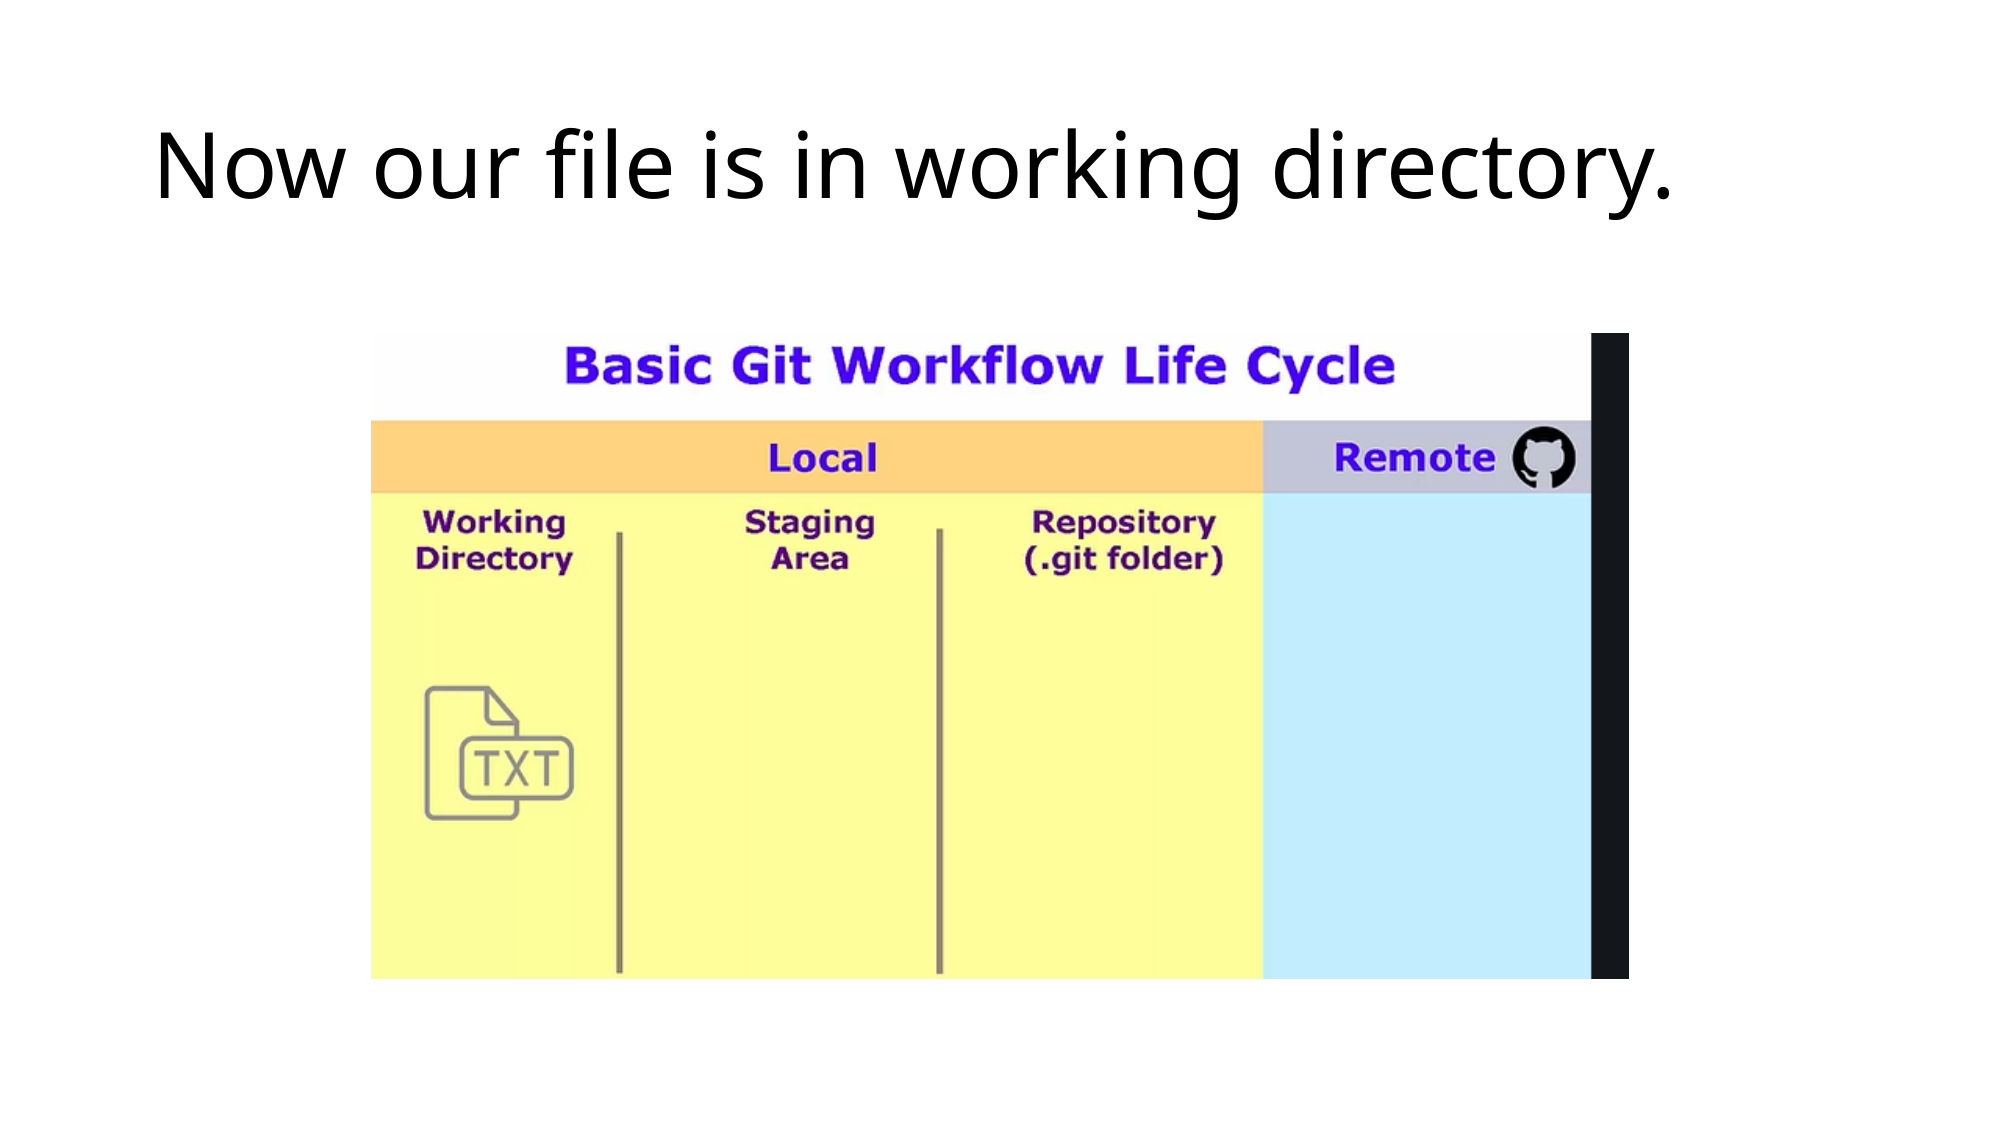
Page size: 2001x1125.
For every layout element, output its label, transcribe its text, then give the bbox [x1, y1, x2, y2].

title Now our file is in working directory. [137, 59, 1863, 278]
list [371, 333, 1629, 979]
